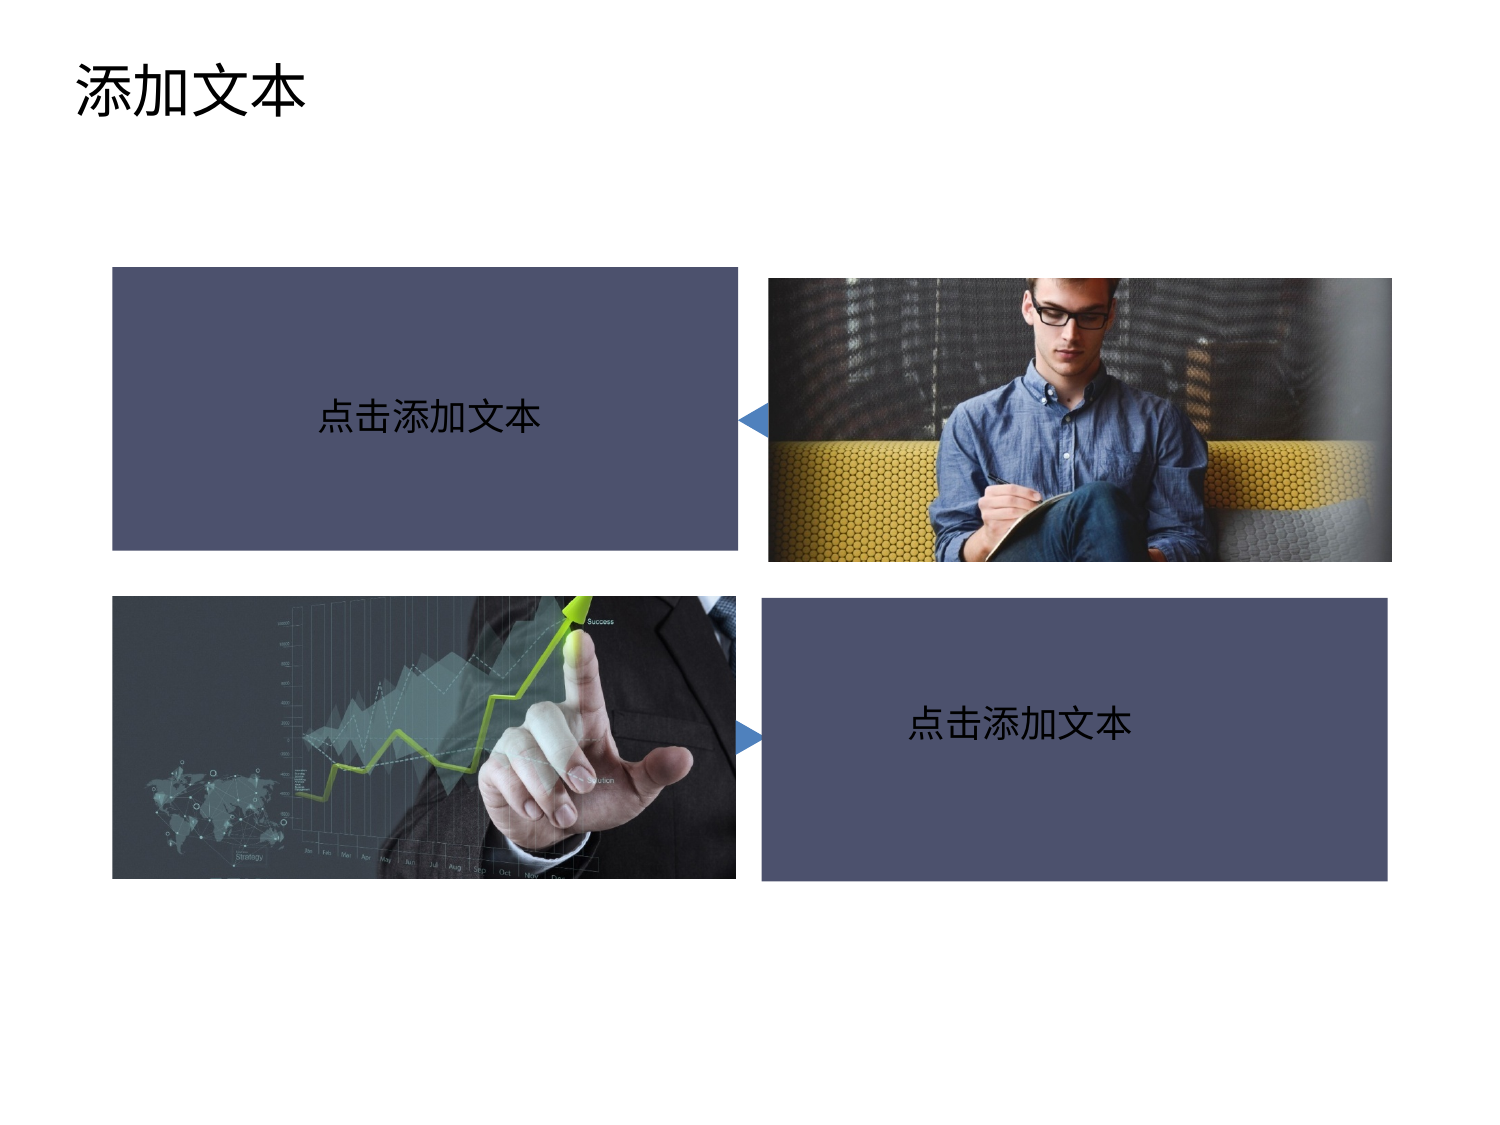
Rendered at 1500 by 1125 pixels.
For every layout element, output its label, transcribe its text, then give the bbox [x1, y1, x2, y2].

text_box [110, 265, 740, 278]
text_box 添加文本 [60, 46, 323, 132]
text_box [111, 278, 1393, 880]
